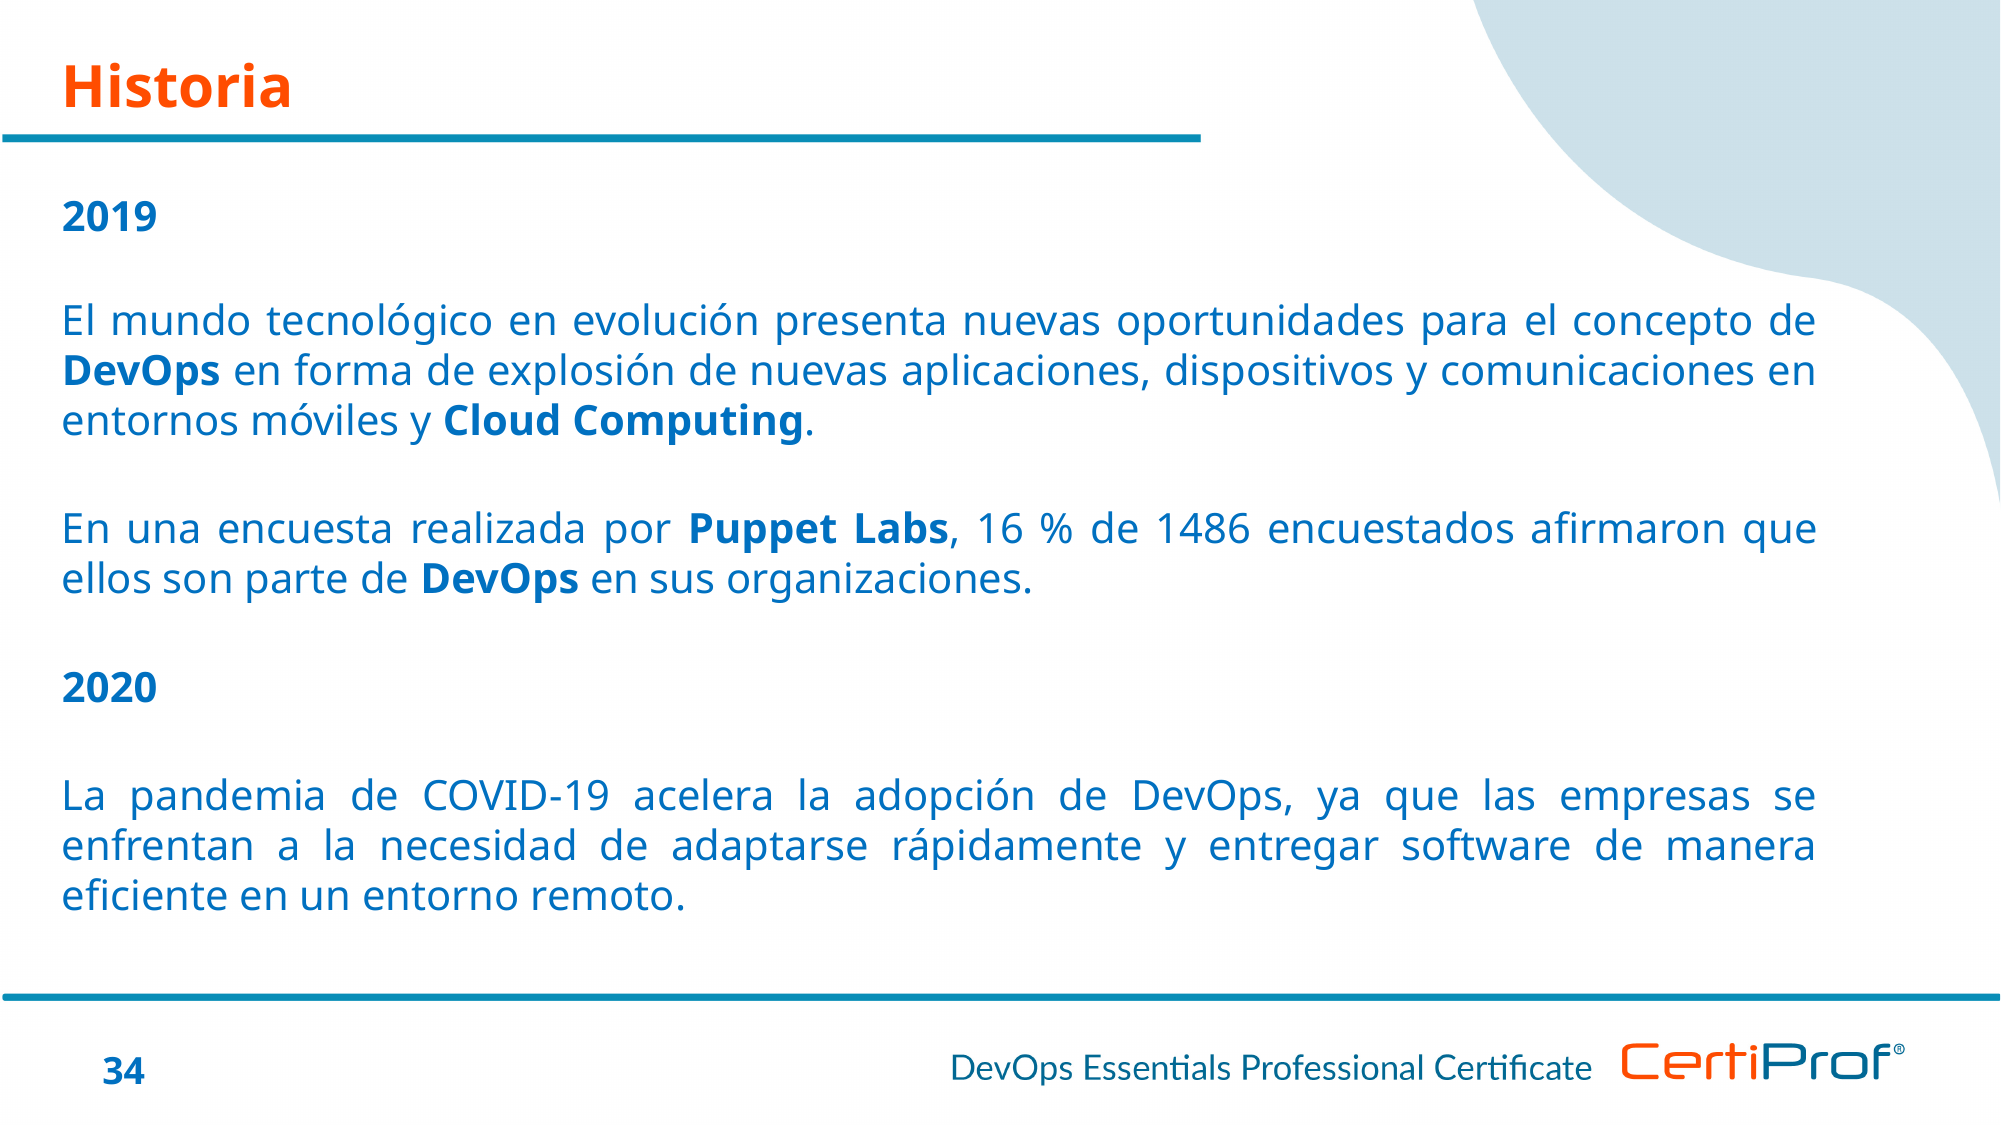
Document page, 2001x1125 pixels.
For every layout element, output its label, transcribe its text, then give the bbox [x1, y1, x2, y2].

text_box Historia [46, 41, 1075, 128]
text_box 2019 El mundo tecnológico en evolución presenta nuevas oportunidades para el concepto de DevOps en forma de explosión de nuevas aplicaciones, dispositivos y comunicaciones en entornos móviles y Cloud Computing. En una encuesta realizada por Puppet Labs, 16 % de 1486 encuestados afirmaron que ellos son parte de DevOps en sus organizaciones. 2020 La pandemia de COVID-19 acelera la adopción de DevOps, ya que las empresas se enfrentan a la necesidad de adaptarse rápidamente y entregar software de manera eficiente en un entorno remoto. [46, 181, 1834, 954]
picture [0, 0, 2001, 1125]
